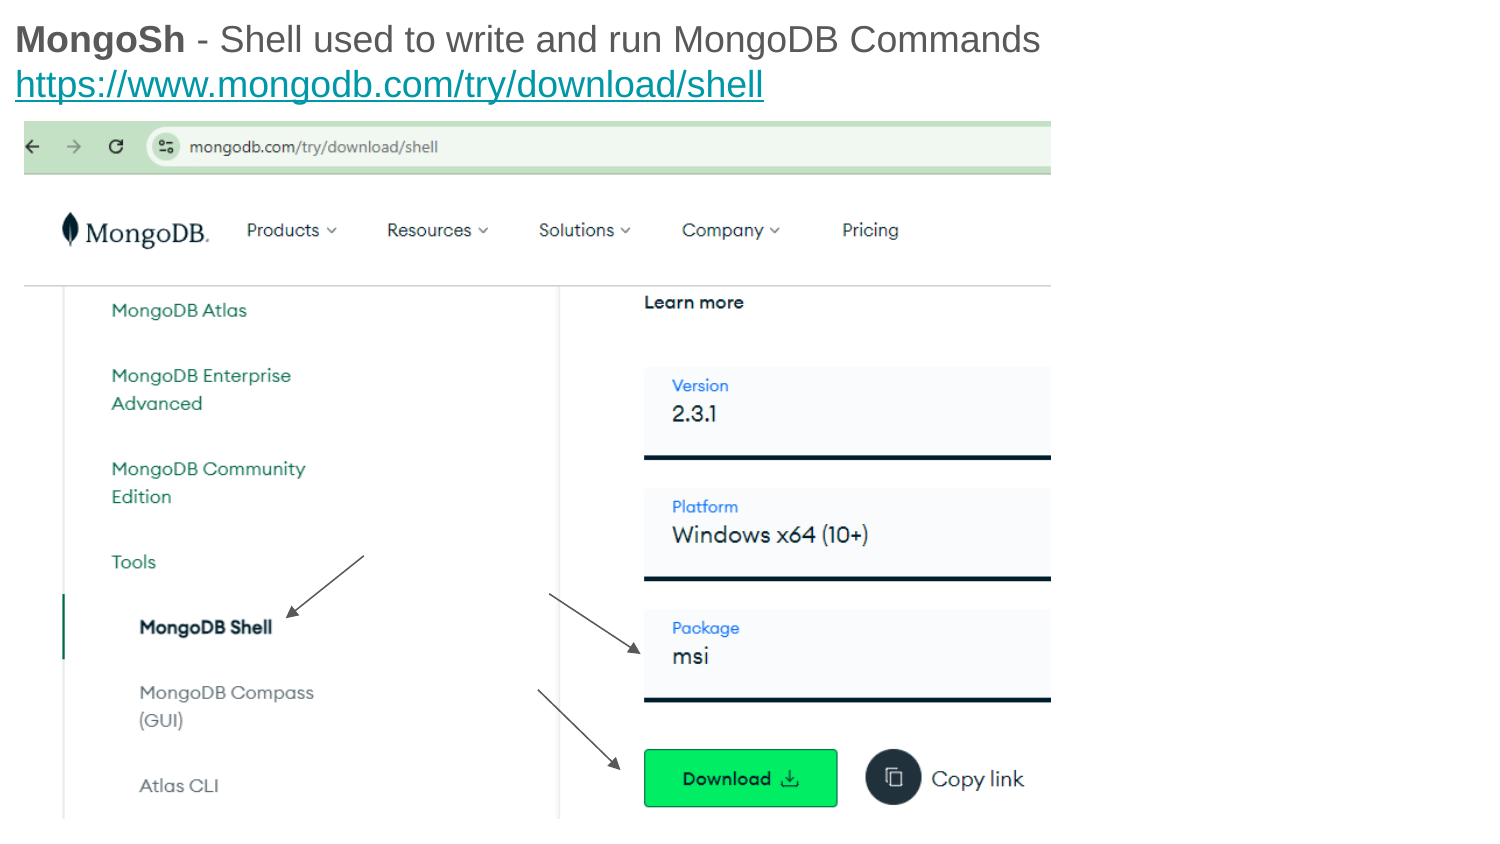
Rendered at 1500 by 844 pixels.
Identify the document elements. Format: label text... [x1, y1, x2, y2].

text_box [537, 689, 621, 771]
picture [24, 120, 1052, 819]
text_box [548, 593, 641, 655]
text_box MongoSh - Shell used to write and run MongoDB Commands https://www.mongodb.com/try/download/shell [0, 0, 1489, 120]
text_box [285, 555, 365, 619]
